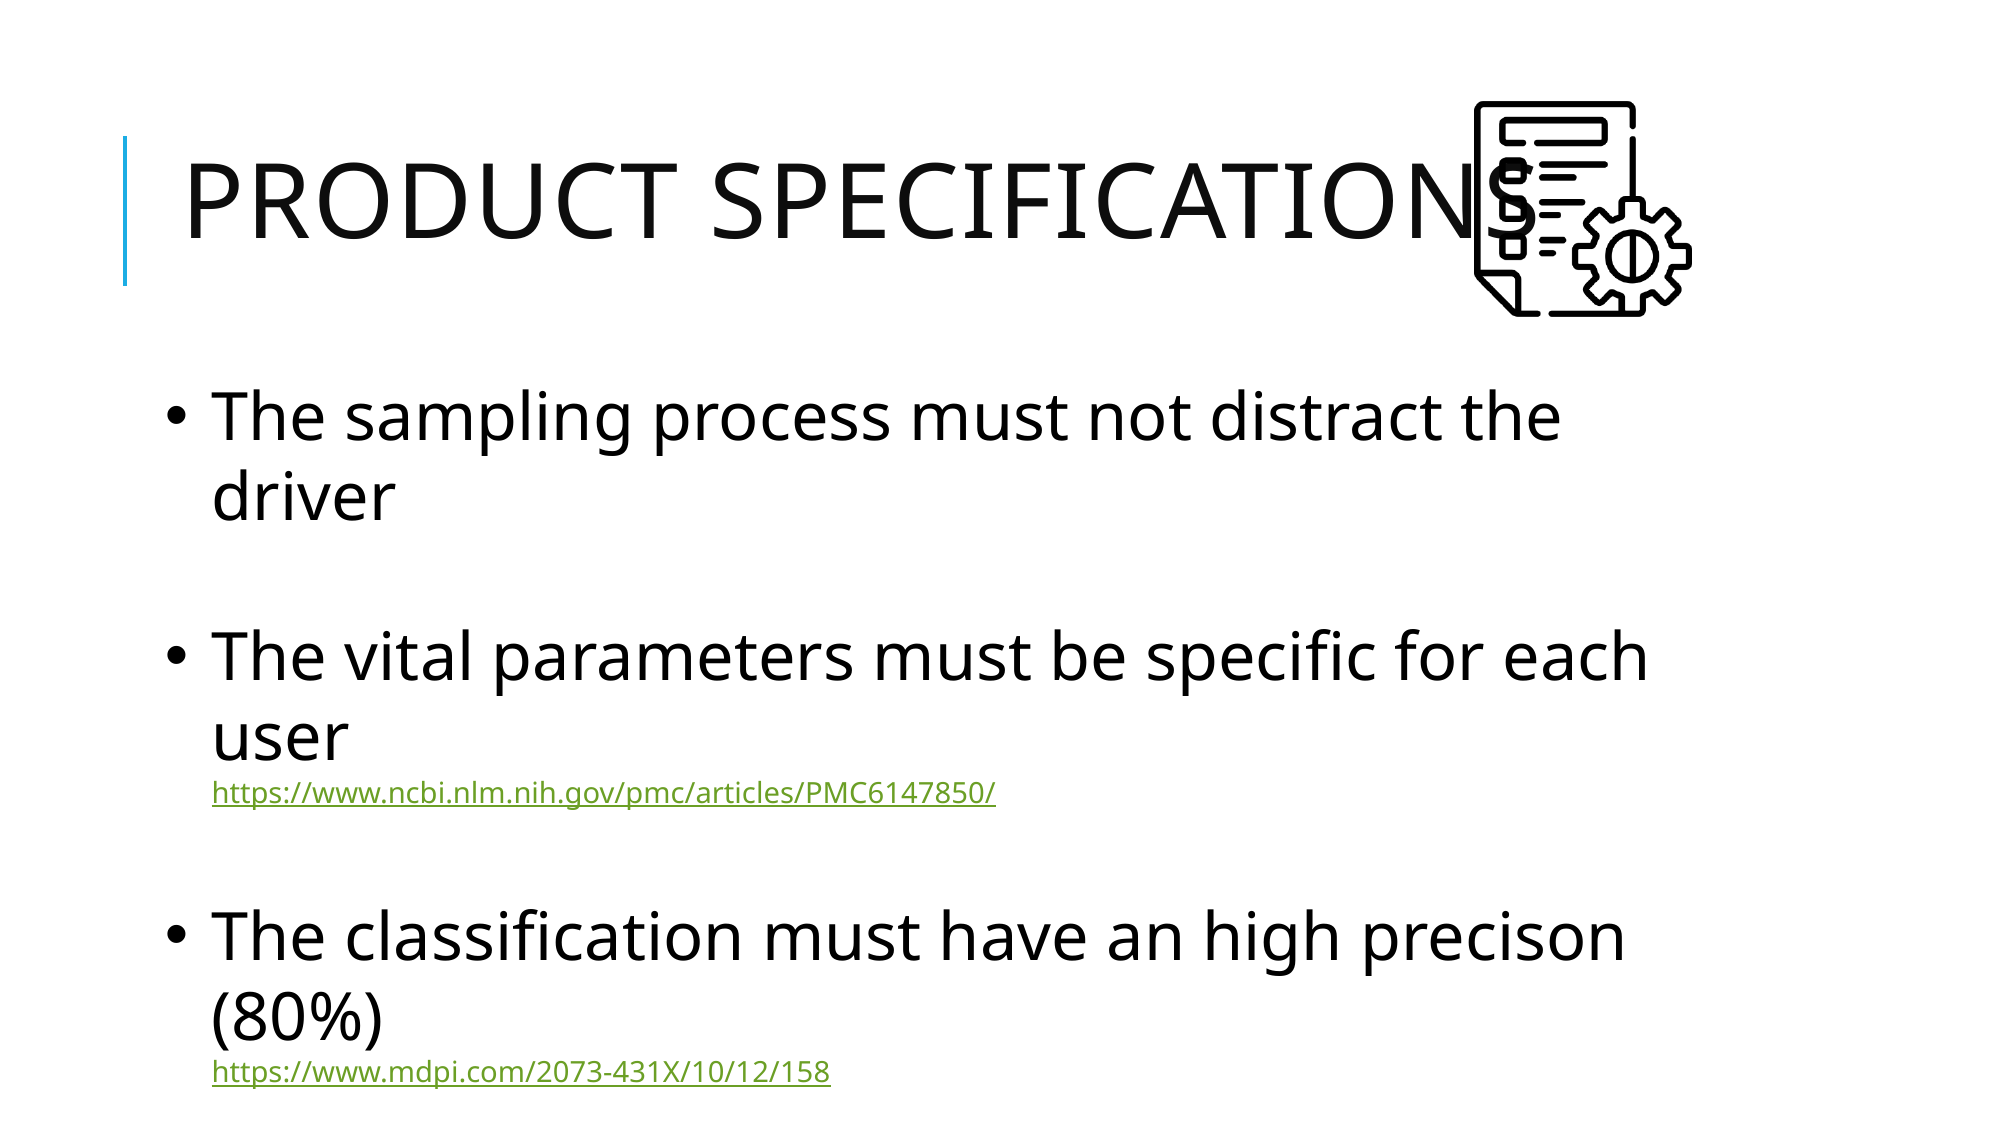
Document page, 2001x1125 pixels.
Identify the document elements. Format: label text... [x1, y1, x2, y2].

title PRODUCT SPECIFICATIONS [166, 85, 1761, 332]
text_box The sampling process must not distract the driver The vital parameters must be specific for each user https://www.ncbi.nlm.nih.gov/pmc/articles/PMC6147850/ The classification must have an high precison (80%) https://www.mdpi.com/2073-431X/10/12/158 [149, 366, 1778, 1125]
picture [1473, 99, 1693, 318]
